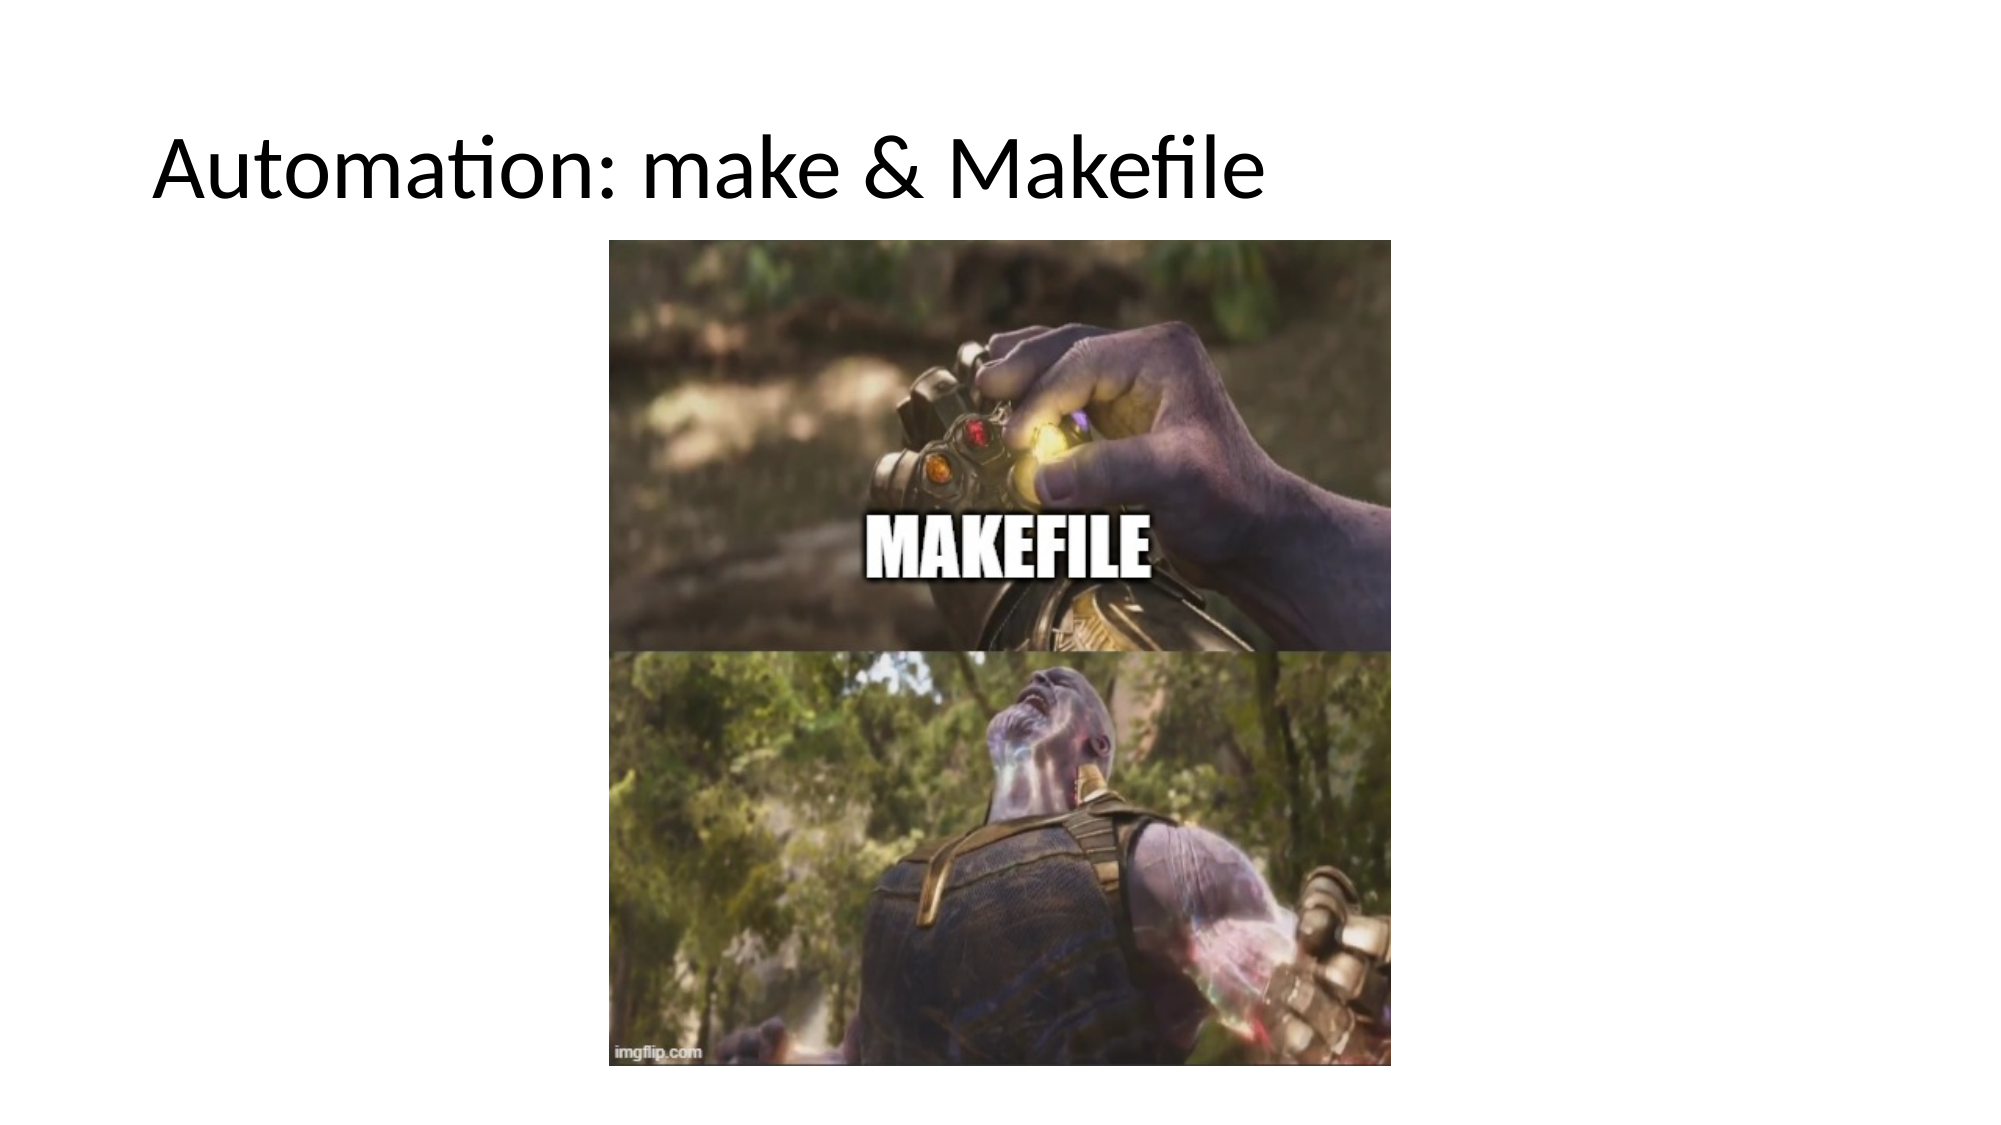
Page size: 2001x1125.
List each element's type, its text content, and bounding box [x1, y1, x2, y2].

picture [609, 239, 1391, 1066]
title Automation: make & Makefile [137, 59, 1863, 278]
